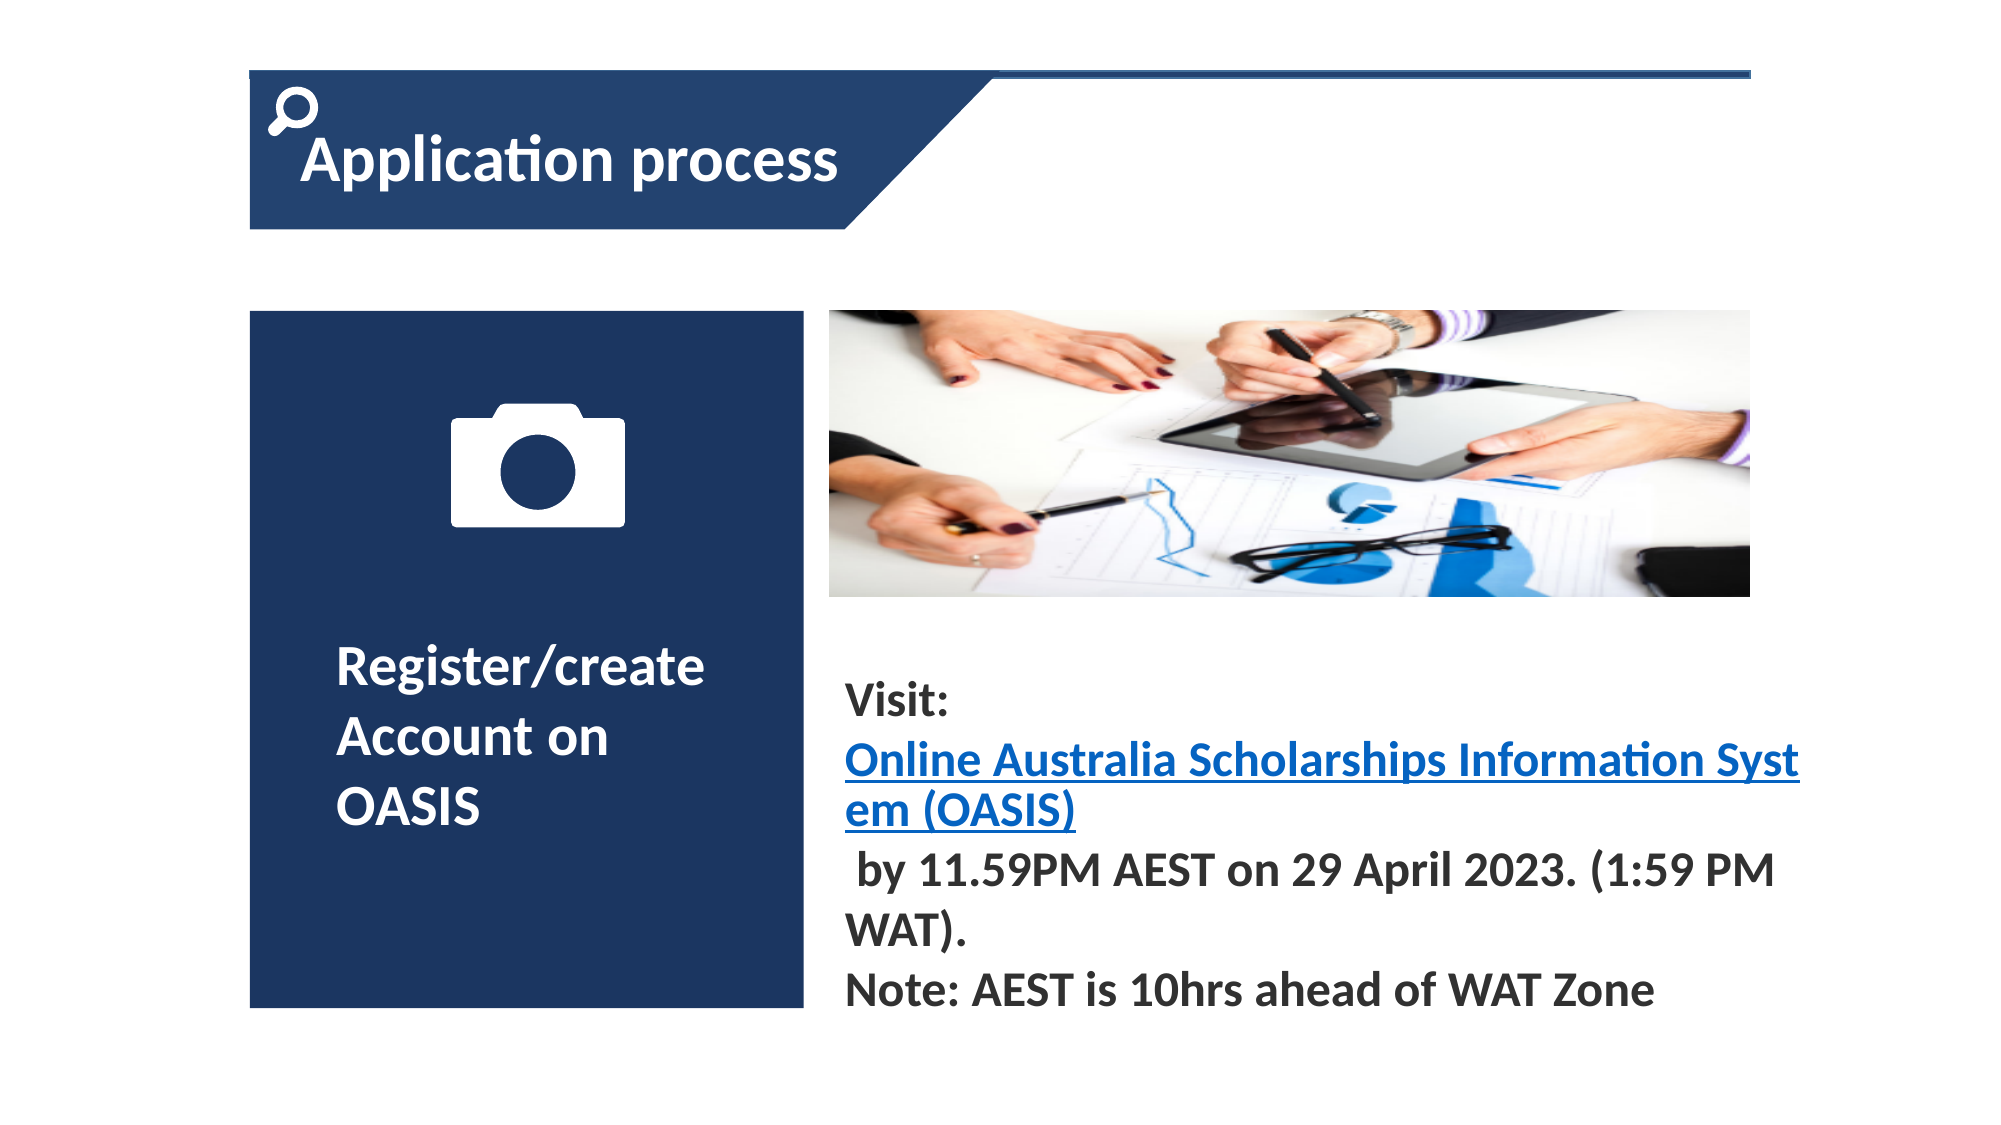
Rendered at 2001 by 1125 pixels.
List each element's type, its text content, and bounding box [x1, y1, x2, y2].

text_box Visit: Online Australia Scholarships Information System (OASIS) by 11.59PM AEST on 29 April 2023. (1:59 PM WAT). Note: AEST is 10hrs ahead of WAT Zone [829, 659, 1830, 1035]
picture [829, 310, 1750, 597]
text_box [249, 310, 805, 1009]
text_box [249, 70, 1750, 230]
text_box Register/create Account on OASIS [321, 620, 754, 845]
text_box [451, 403, 625, 528]
